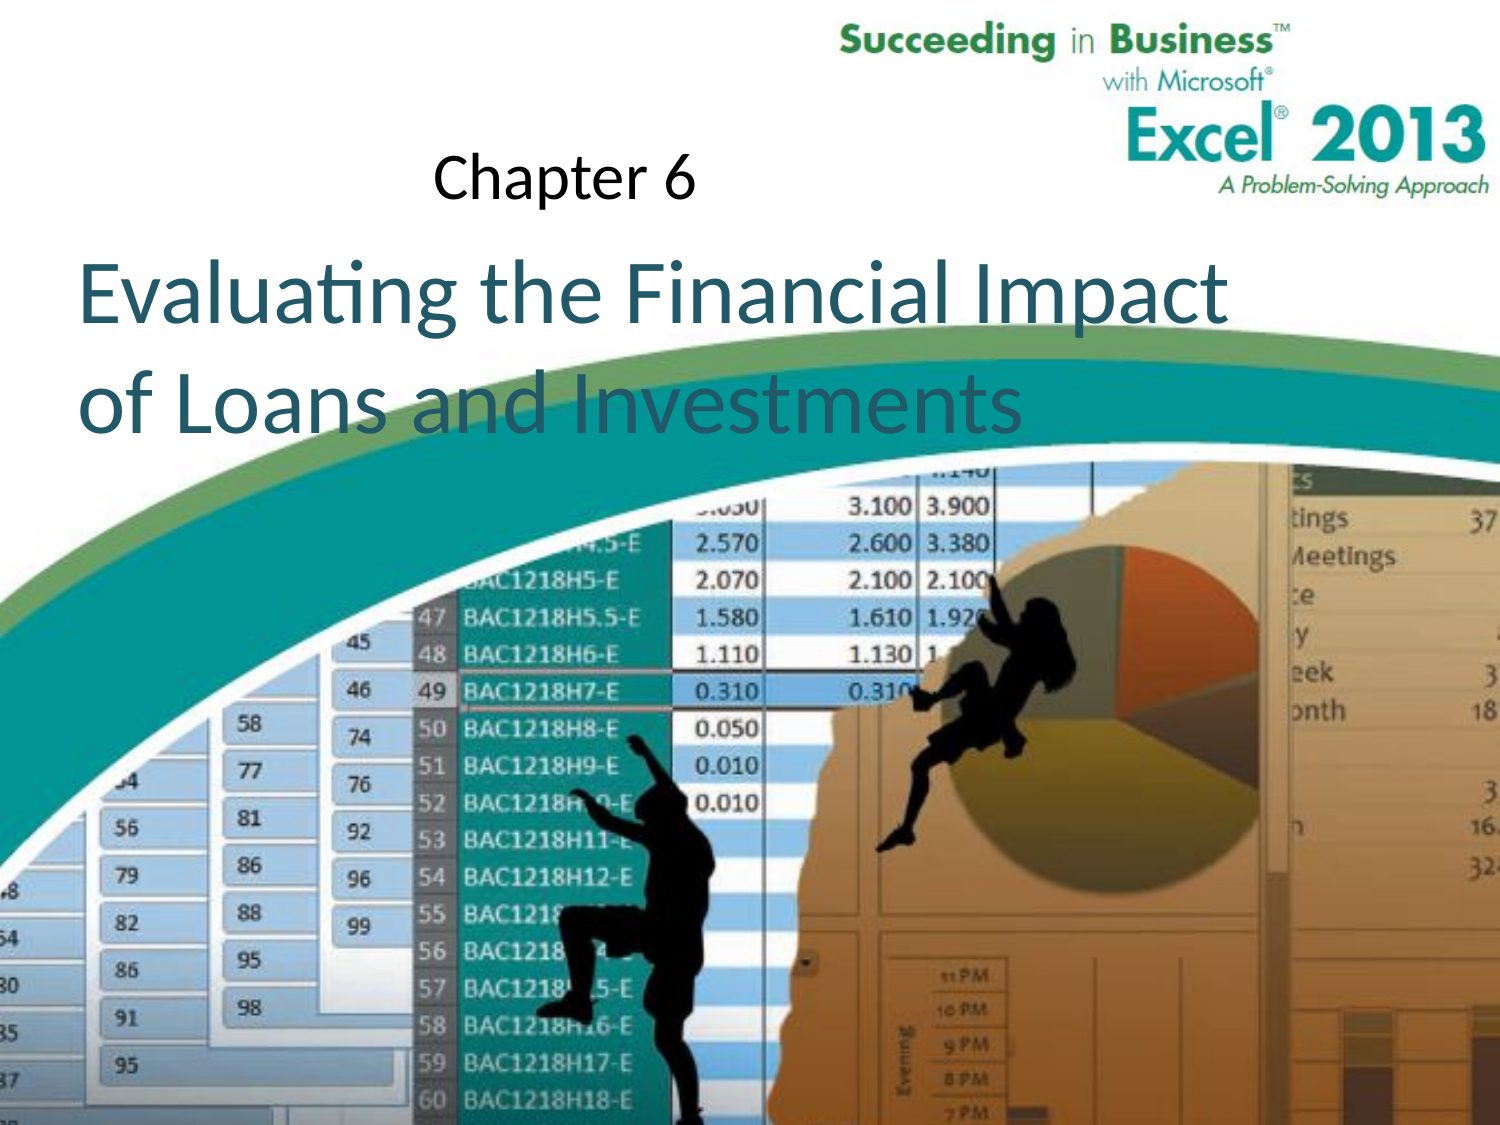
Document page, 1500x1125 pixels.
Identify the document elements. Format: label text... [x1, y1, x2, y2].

picture [0, 316, 1500, 1125]
picture [833, 13, 1500, 212]
title Evaluating the Financial Impact of Loans and Investments [62, 221, 1338, 463]
list Chapter 6 [187, 125, 713, 238]
